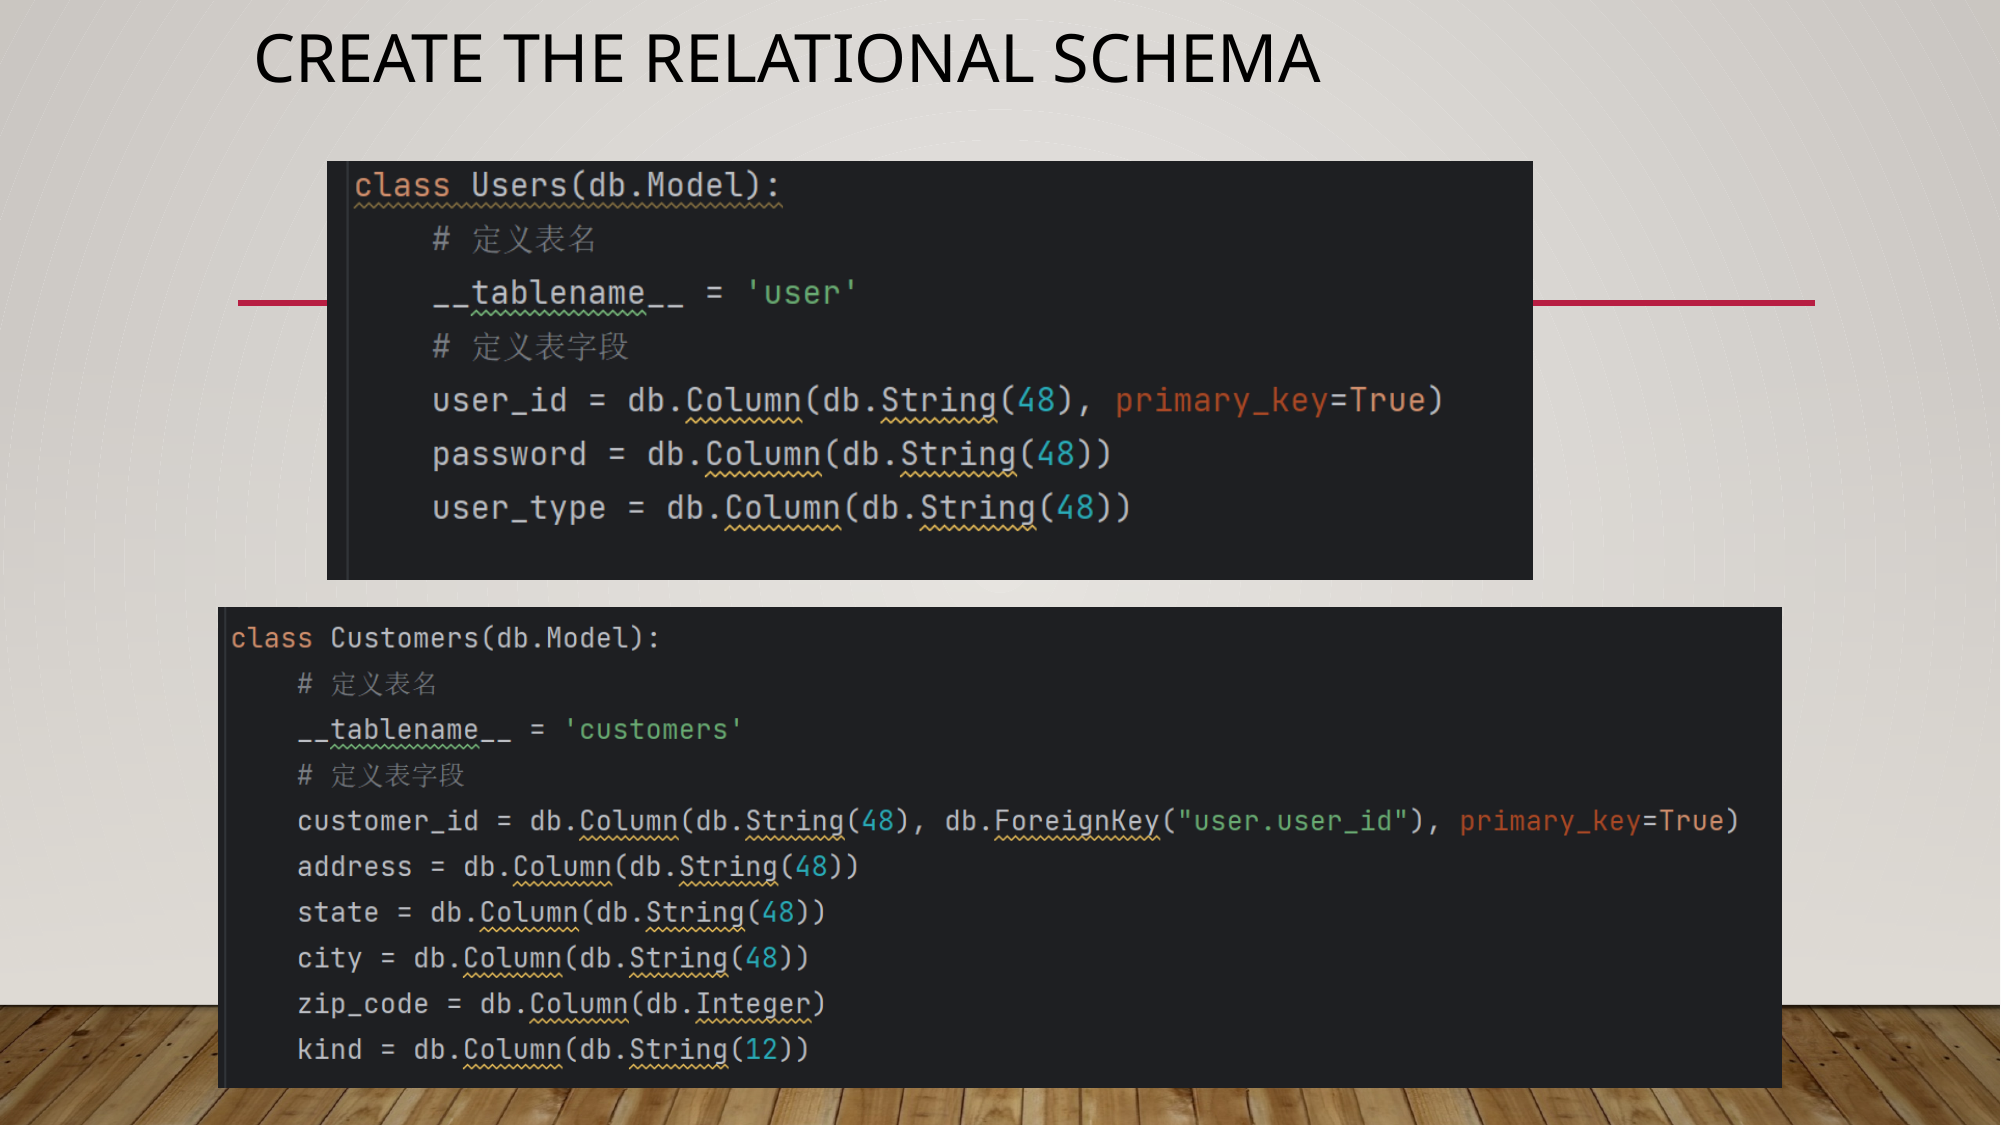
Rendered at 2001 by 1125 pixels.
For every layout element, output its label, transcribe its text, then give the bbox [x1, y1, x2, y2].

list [326, 161, 1533, 580]
title create the relational schema [238, 17, 1814, 190]
picture [0, 607, 2000, 1125]
